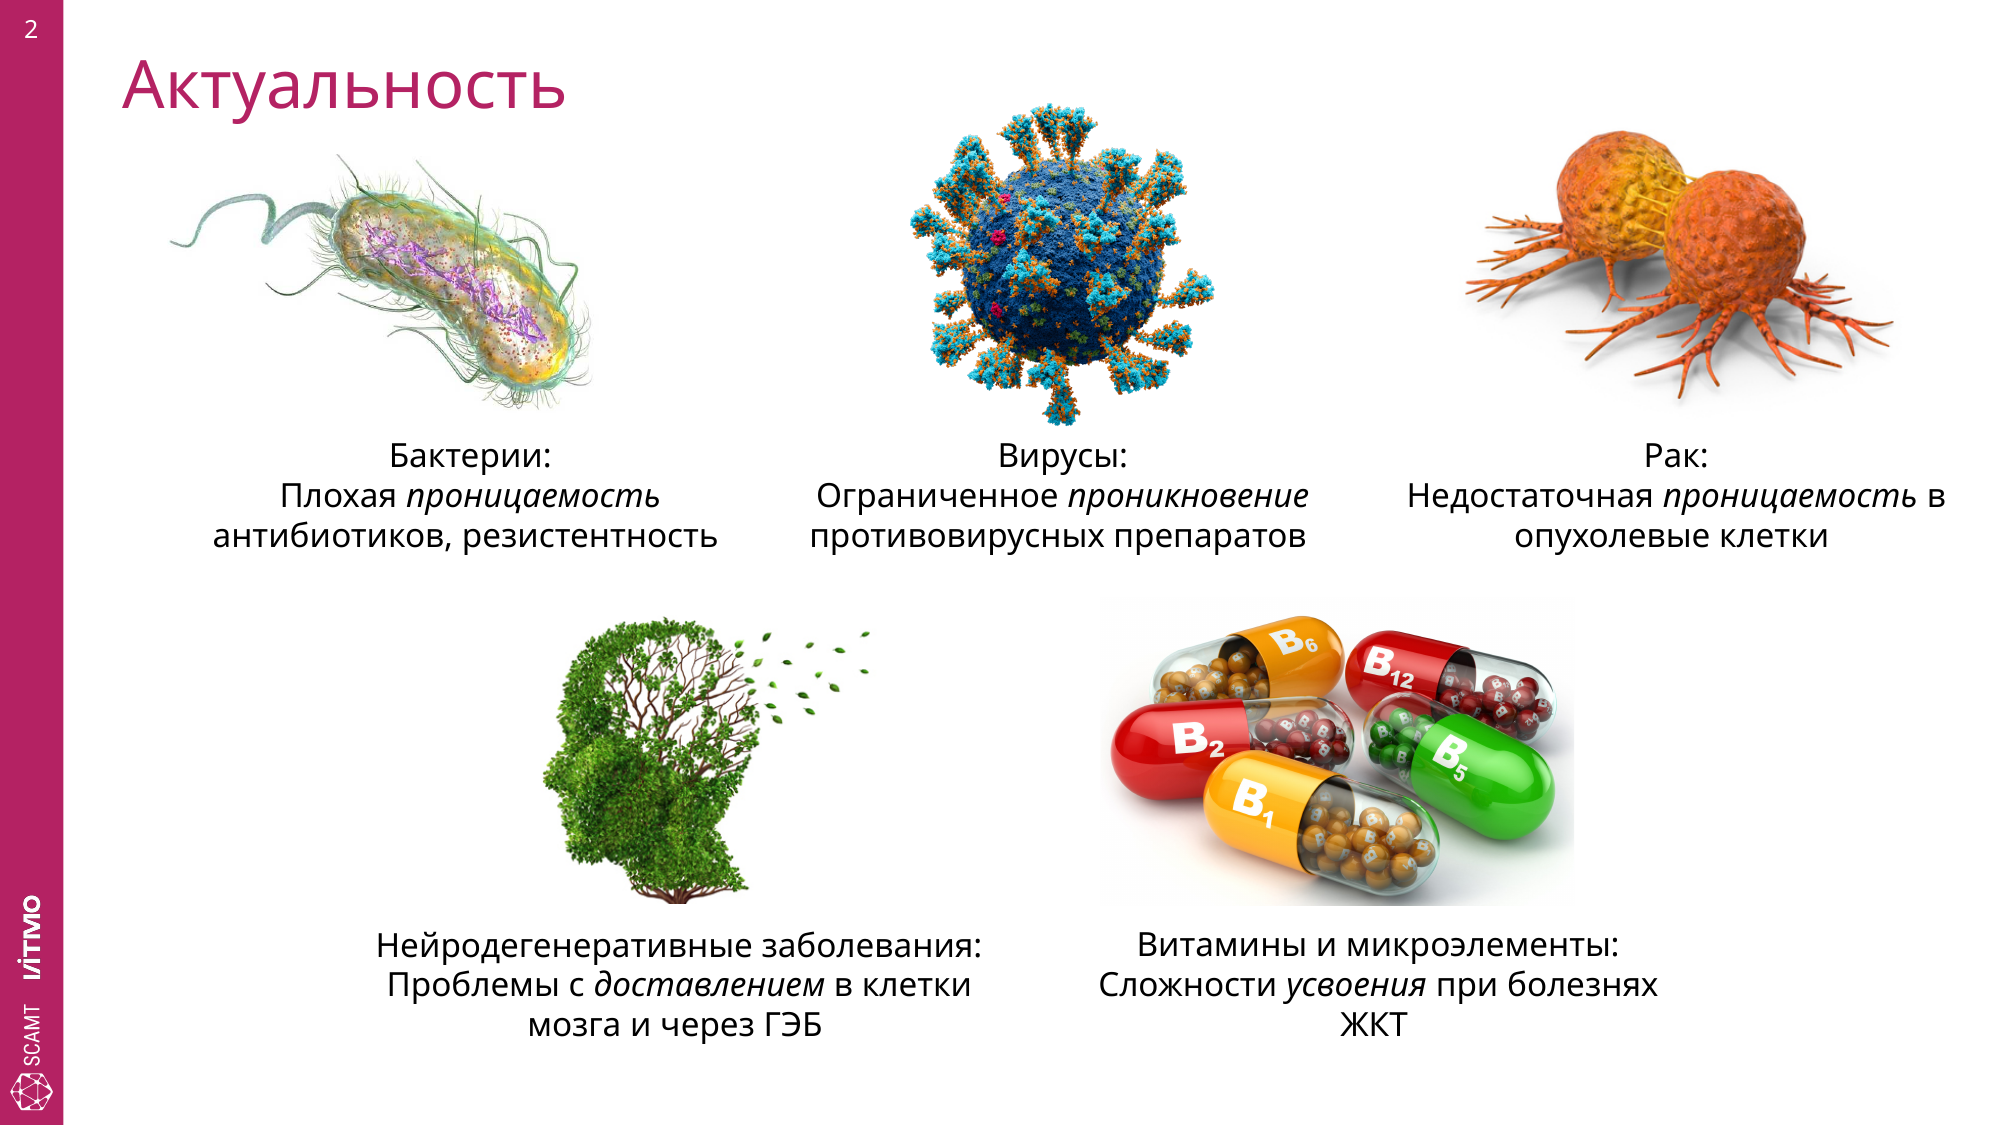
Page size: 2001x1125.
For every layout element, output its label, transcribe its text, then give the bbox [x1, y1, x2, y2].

picture [1100, 597, 1575, 906]
picture [895, 91, 1231, 428]
text_box Рак: Недостаточная проницаемость в опухолевые клетки [1352, 427, 2000, 562]
title Актуальность [107, 0, 1833, 196]
text_box Бактерии: Плохая проницаемость антибиотиков, резистентность [146, 427, 739, 562]
picture [167, 154, 600, 413]
text_box Витамины и микроэлементы: Сложности усвоения при болезнях ЖКТ [1054, 915, 1703, 1050]
picture [1443, 70, 1911, 448]
picture [11, 892, 47, 983]
text_box Нейродегенеративные заболевания: Проблемы с доставлением в клетки мозга и через ГЭБ [335, 916, 1024, 1051]
text_box Вирусы: Ограниченное проникновение противовирусных препаратов [739, 427, 1352, 562]
picture [504, 615, 896, 904]
picture [11, 1004, 53, 1111]
